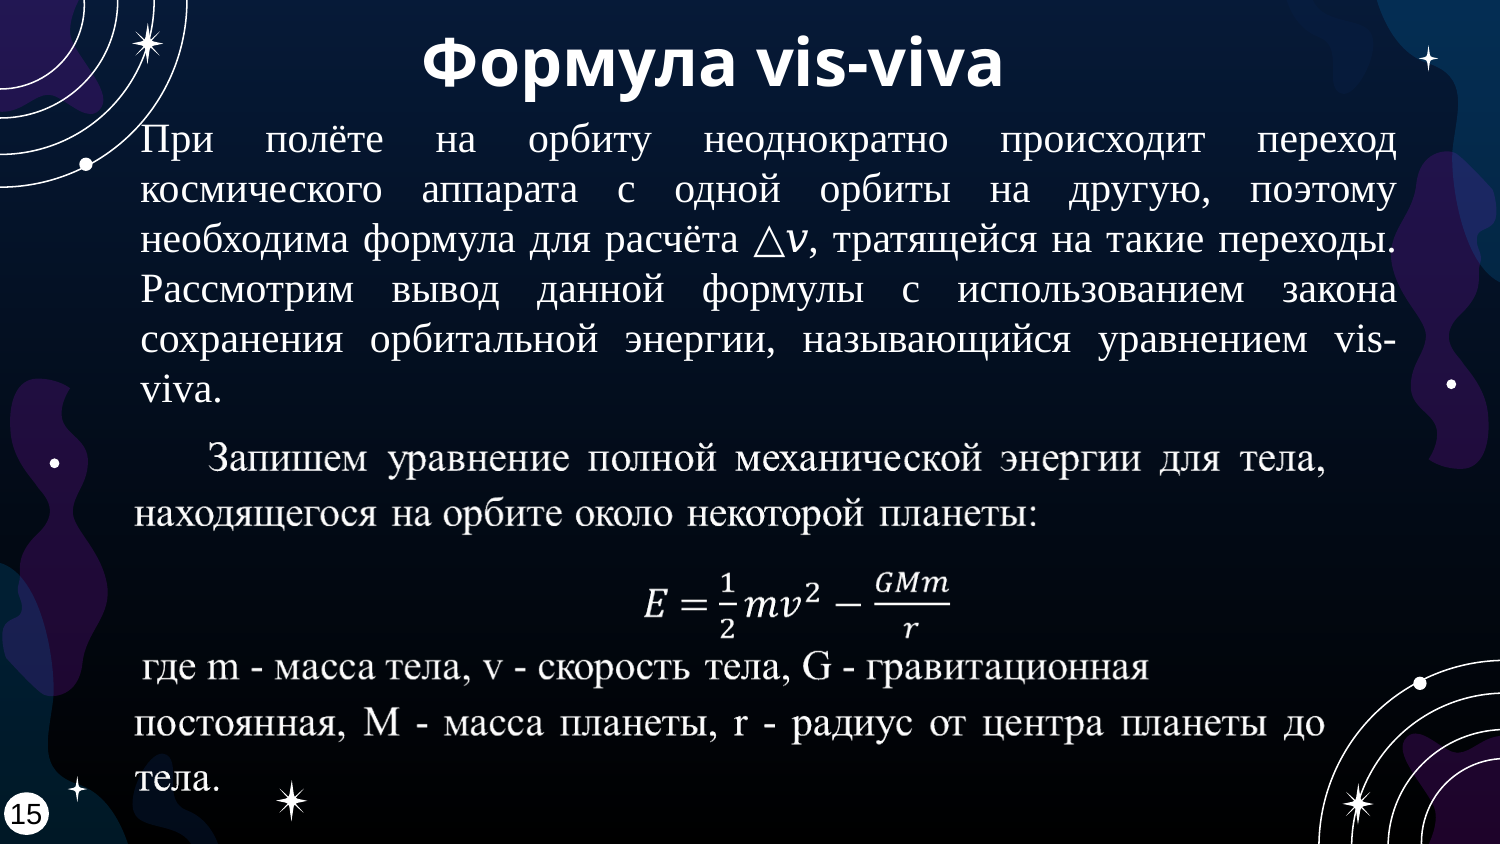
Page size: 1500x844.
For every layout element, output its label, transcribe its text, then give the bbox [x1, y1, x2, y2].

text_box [0, 788, 58, 840]
text_box [94, 421, 1428, 812]
text_box При полёте на орбиту неоднократно происходит переход космического аппарата с одной орбиты на другую, поэтому необходима формула для расчёта △𝑣, тратящейся на такие переходы. Рассмотрим вывод данной формулы с использованием закона сохранения орбитальной энергии, называющийся уравнением vis-viva. [125, 103, 1500, 419]
title Формула vis-viva [340, 4, 1087, 99]
